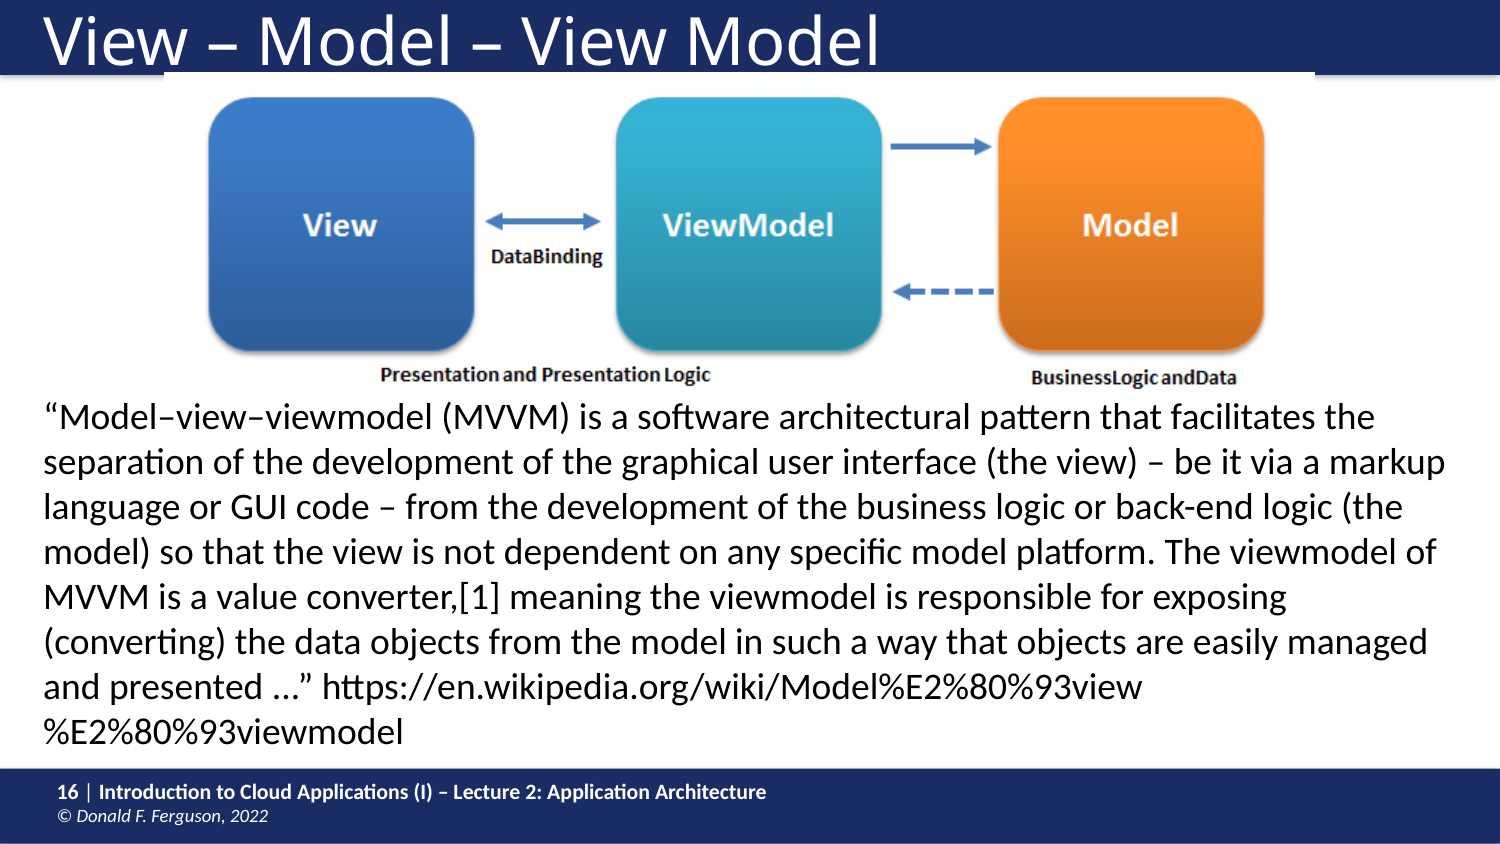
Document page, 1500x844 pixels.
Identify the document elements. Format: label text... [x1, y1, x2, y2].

picture [163, 72, 1315, 420]
title View – Model – View Model [28, 0, 1450, 73]
list “Model–view–viewmodel (MVVM) is a software architectural pattern that facilitates the separation of the development of the graphical user interface (the view) – be it via a markup language or GUI code – from the development of the business logic or back-end logic (the model) so that the view is not dependent on any specific model platform. The viewmodel of MVVM is a value converter,[1] meaning the viewmodel is responsible for exposing (converting) the data objects from the model in such a way that objects are easily managed and presented ...” https://en.wikipedia.org/wiki/Model%E2%80%93view%E2%80%93viewmodel [28, 384, 1479, 731]
